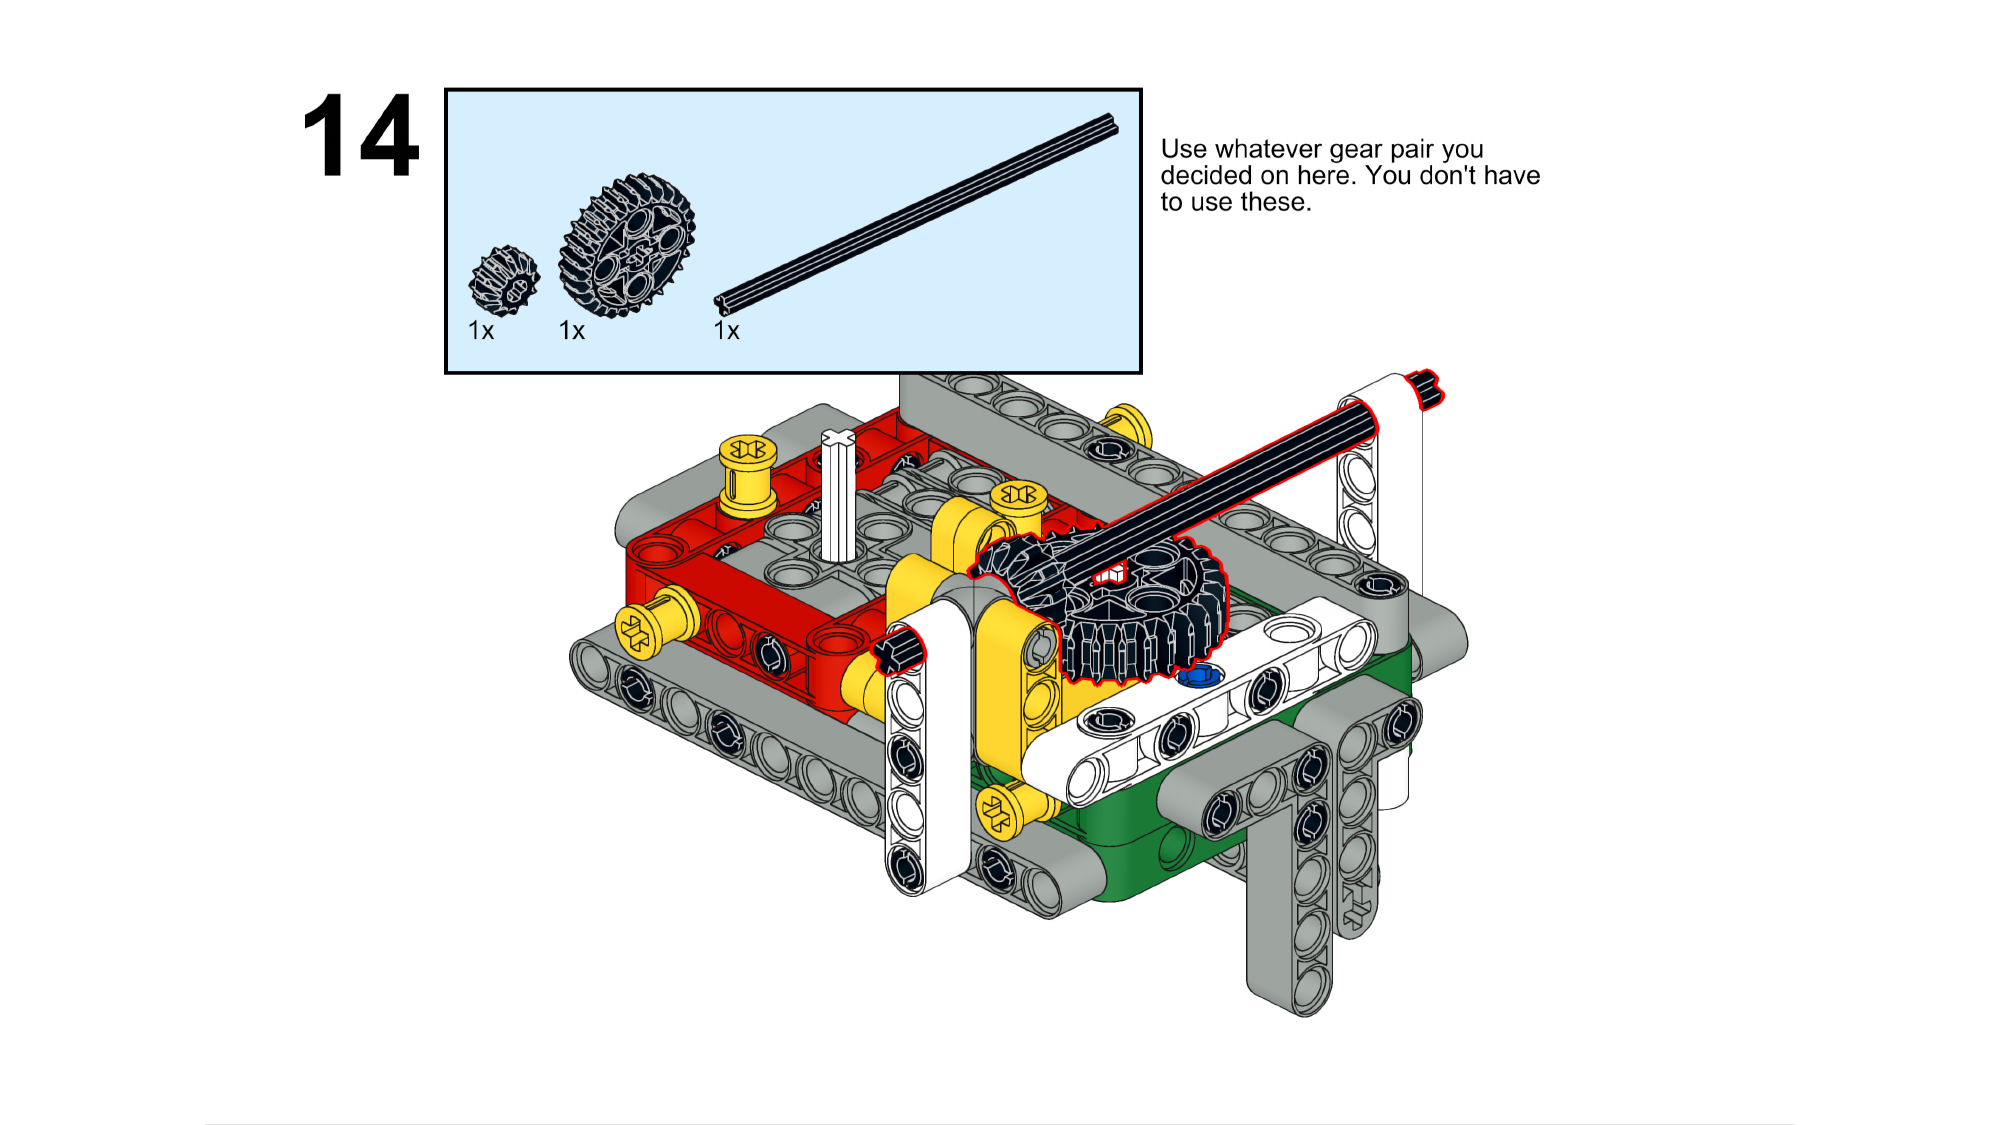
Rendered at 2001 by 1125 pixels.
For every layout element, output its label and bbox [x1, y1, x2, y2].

picture [204, 0, 1796, 1125]
